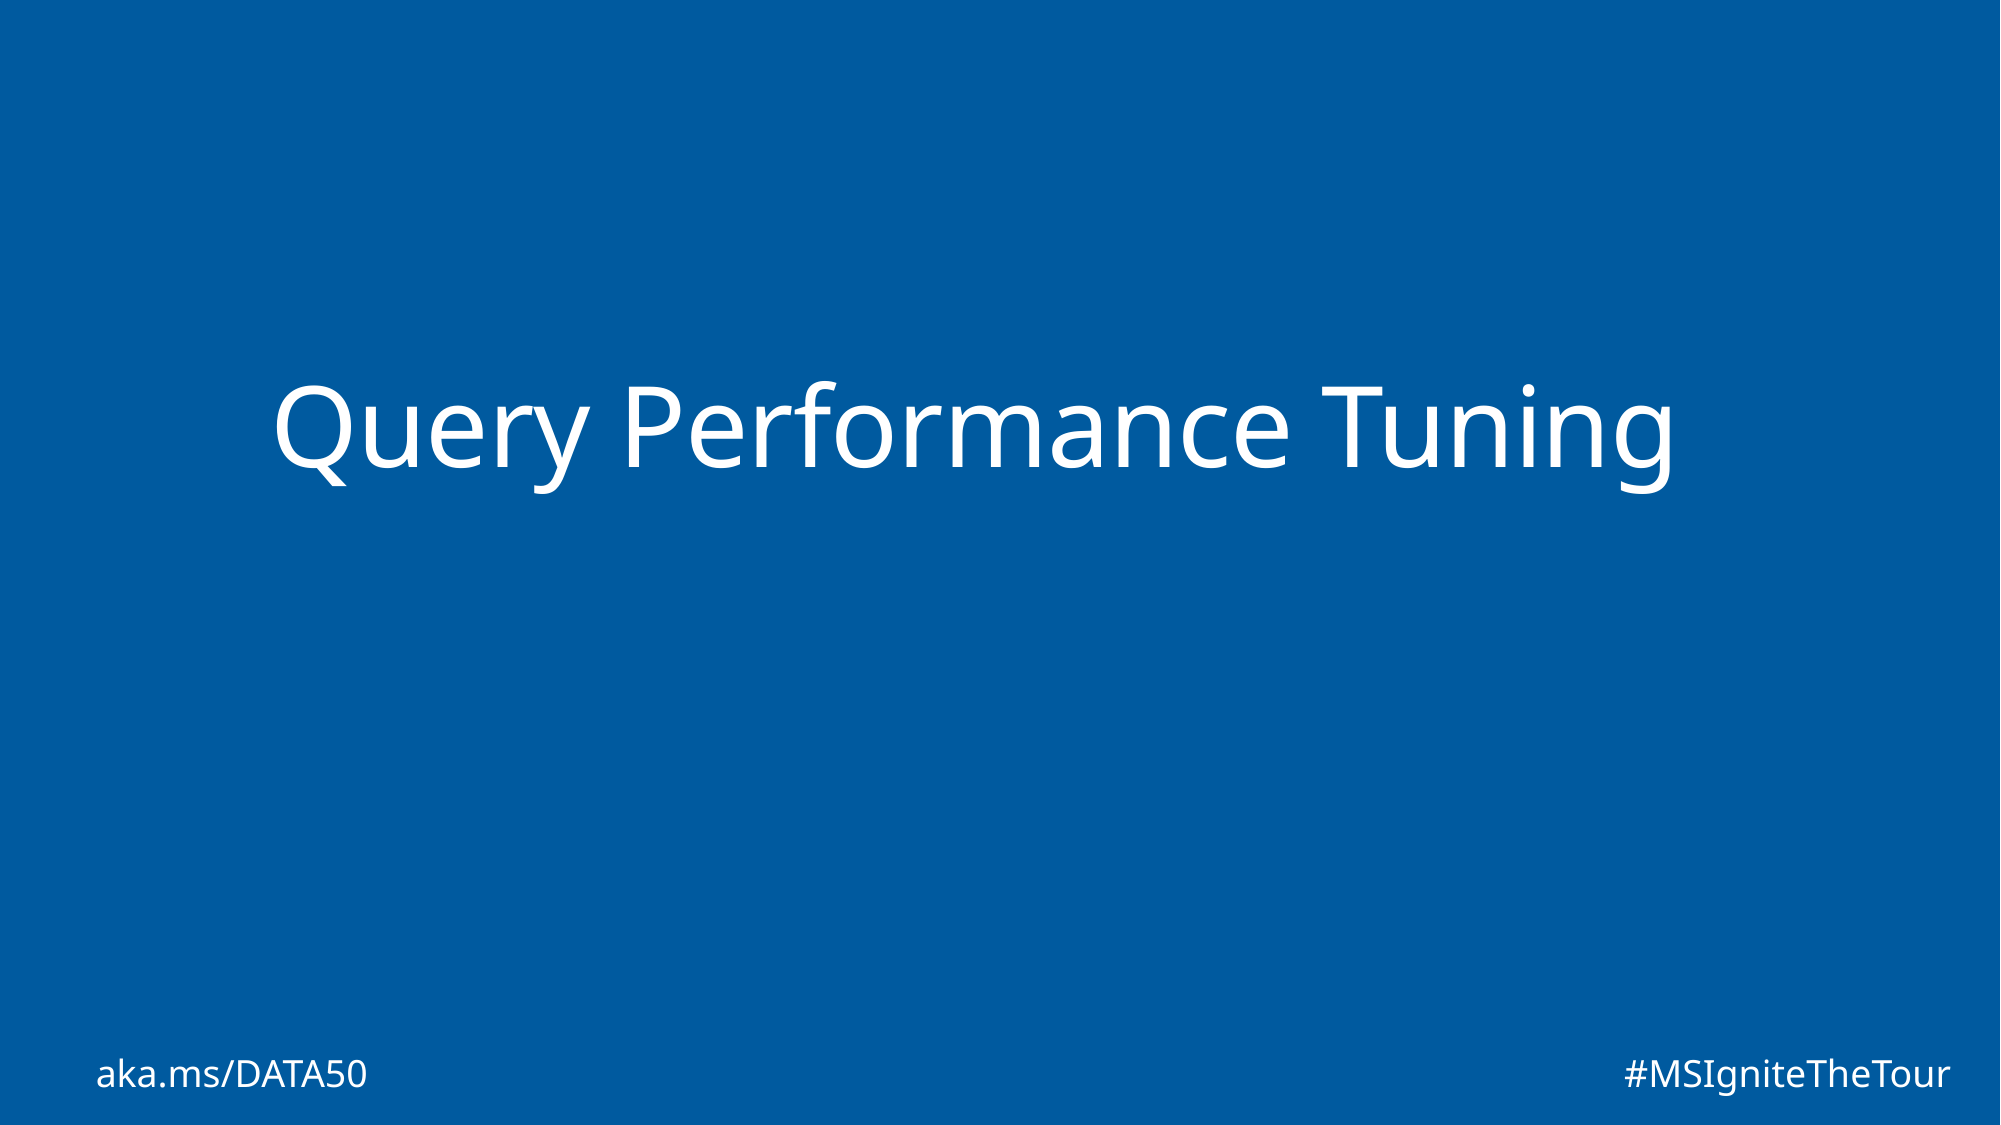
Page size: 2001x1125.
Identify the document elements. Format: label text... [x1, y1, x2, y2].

title Query Performance Tuning [270, 378, 1771, 490]
